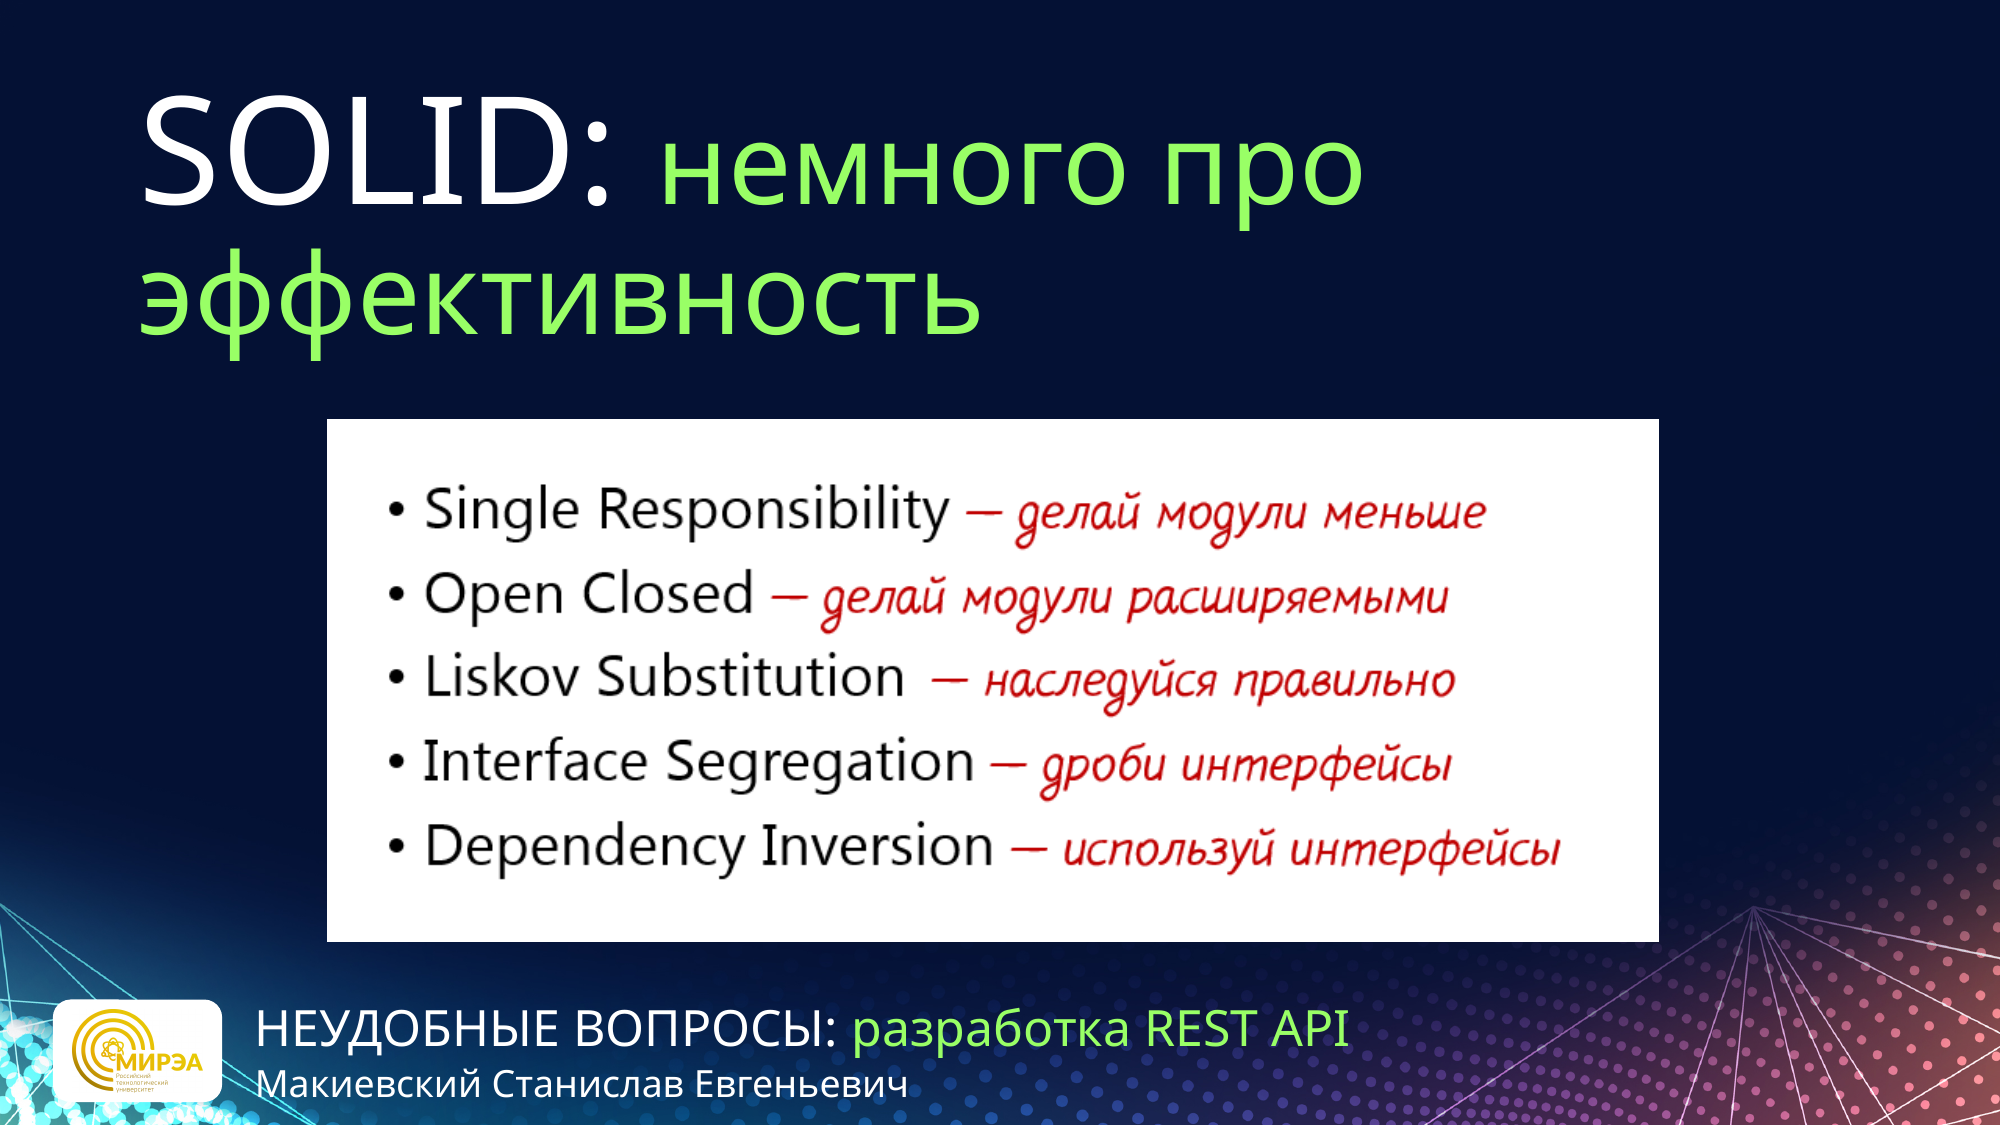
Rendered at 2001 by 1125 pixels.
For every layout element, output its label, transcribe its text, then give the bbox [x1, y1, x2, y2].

picture [0, 0, 2000, 1125]
title SOLID: немного про эффективность [123, 181, 1849, 252]
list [327, 419, 1659, 942]
